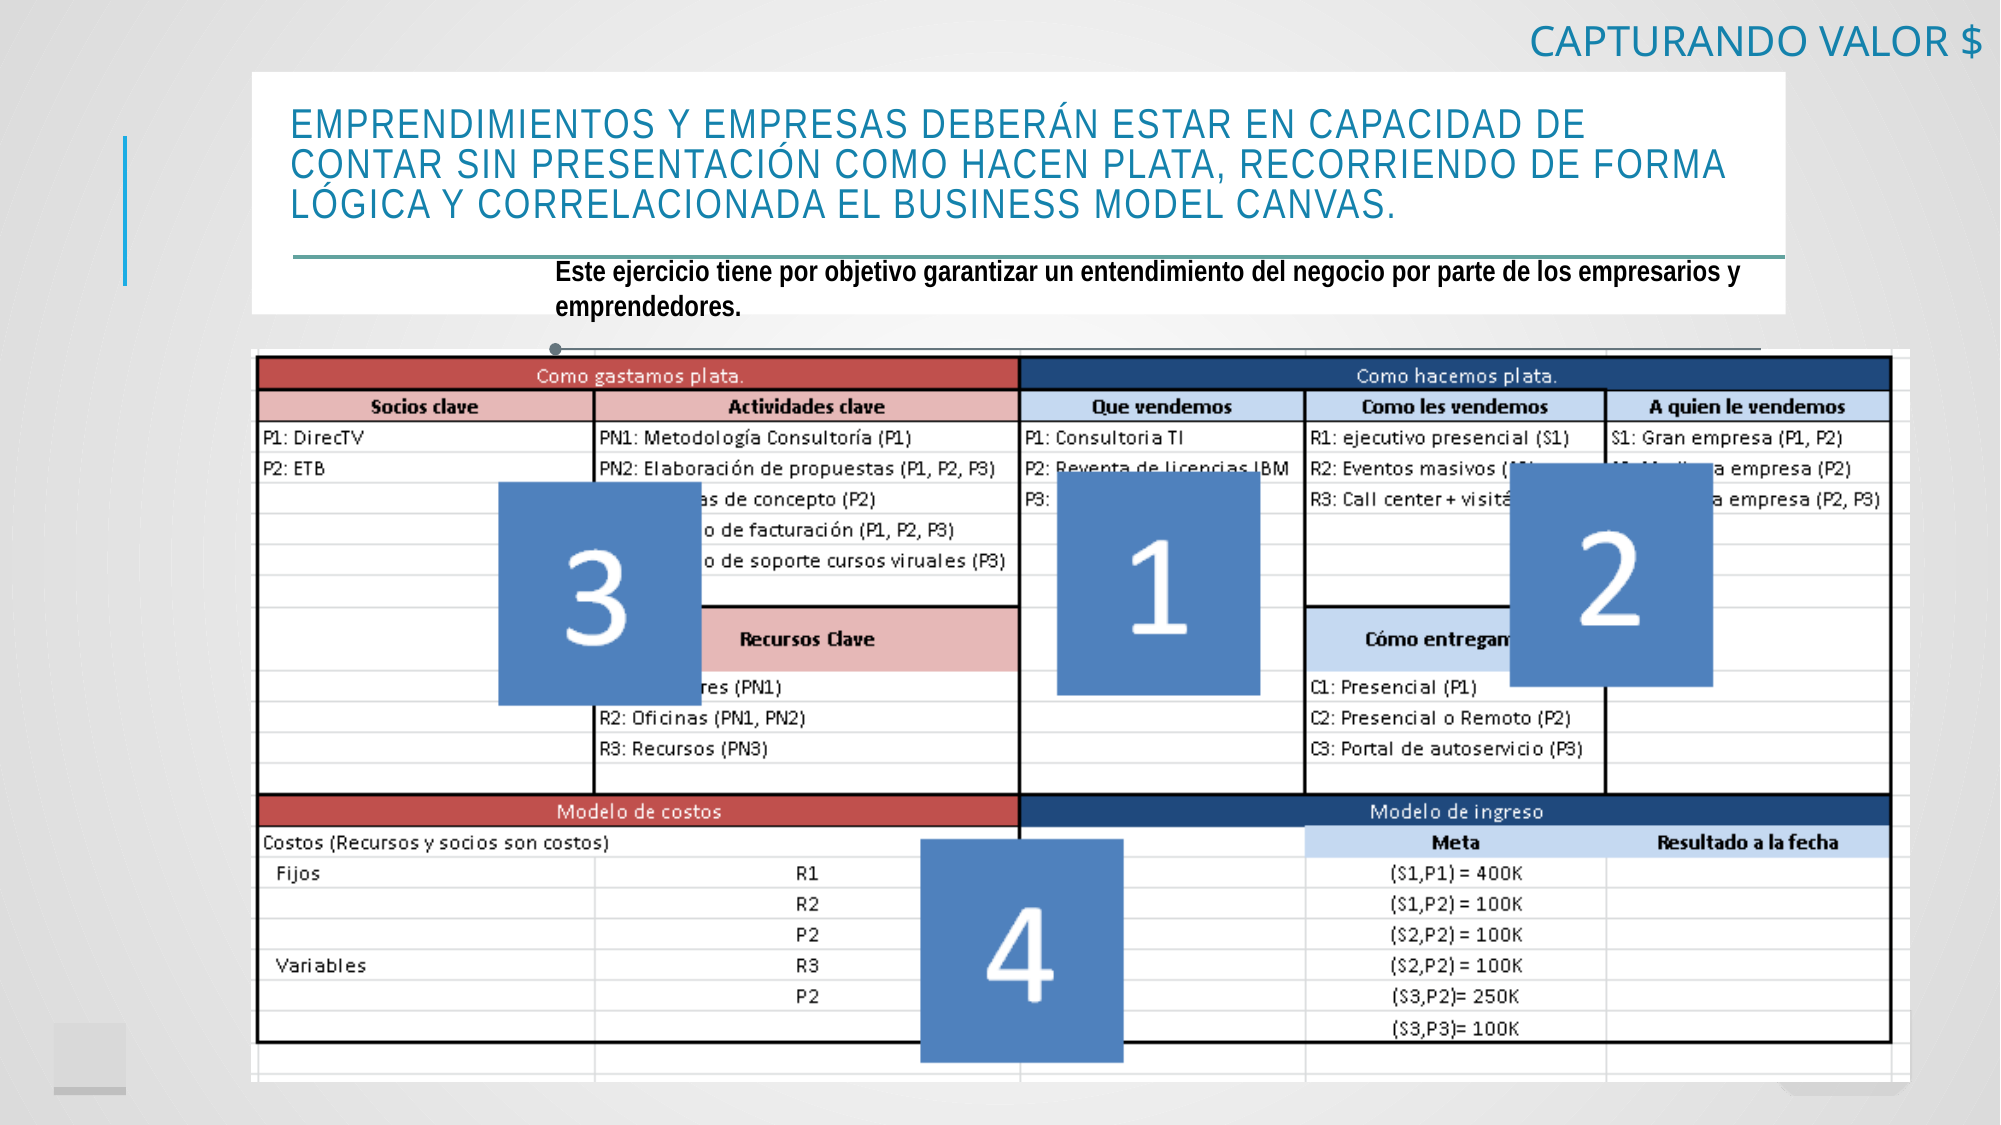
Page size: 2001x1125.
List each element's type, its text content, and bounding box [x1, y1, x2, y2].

picture [251, 348, 1913, 1096]
text_box Este ejercicio tiene por objetivo garantizar un entendimiento del negocio por parte de los empresarios y emprendedores. [555, 265, 1761, 323]
text_box Emprendimientos y empresas deberán estar en capacidad de contar sin presentación como hacen plata, recorriendo de forma lógica y correlacionada el business model canvas. [275, 93, 1746, 240]
subtitle Capturando Valor $ [384, 19, 1992, 67]
text_box [251, 71, 1787, 316]
